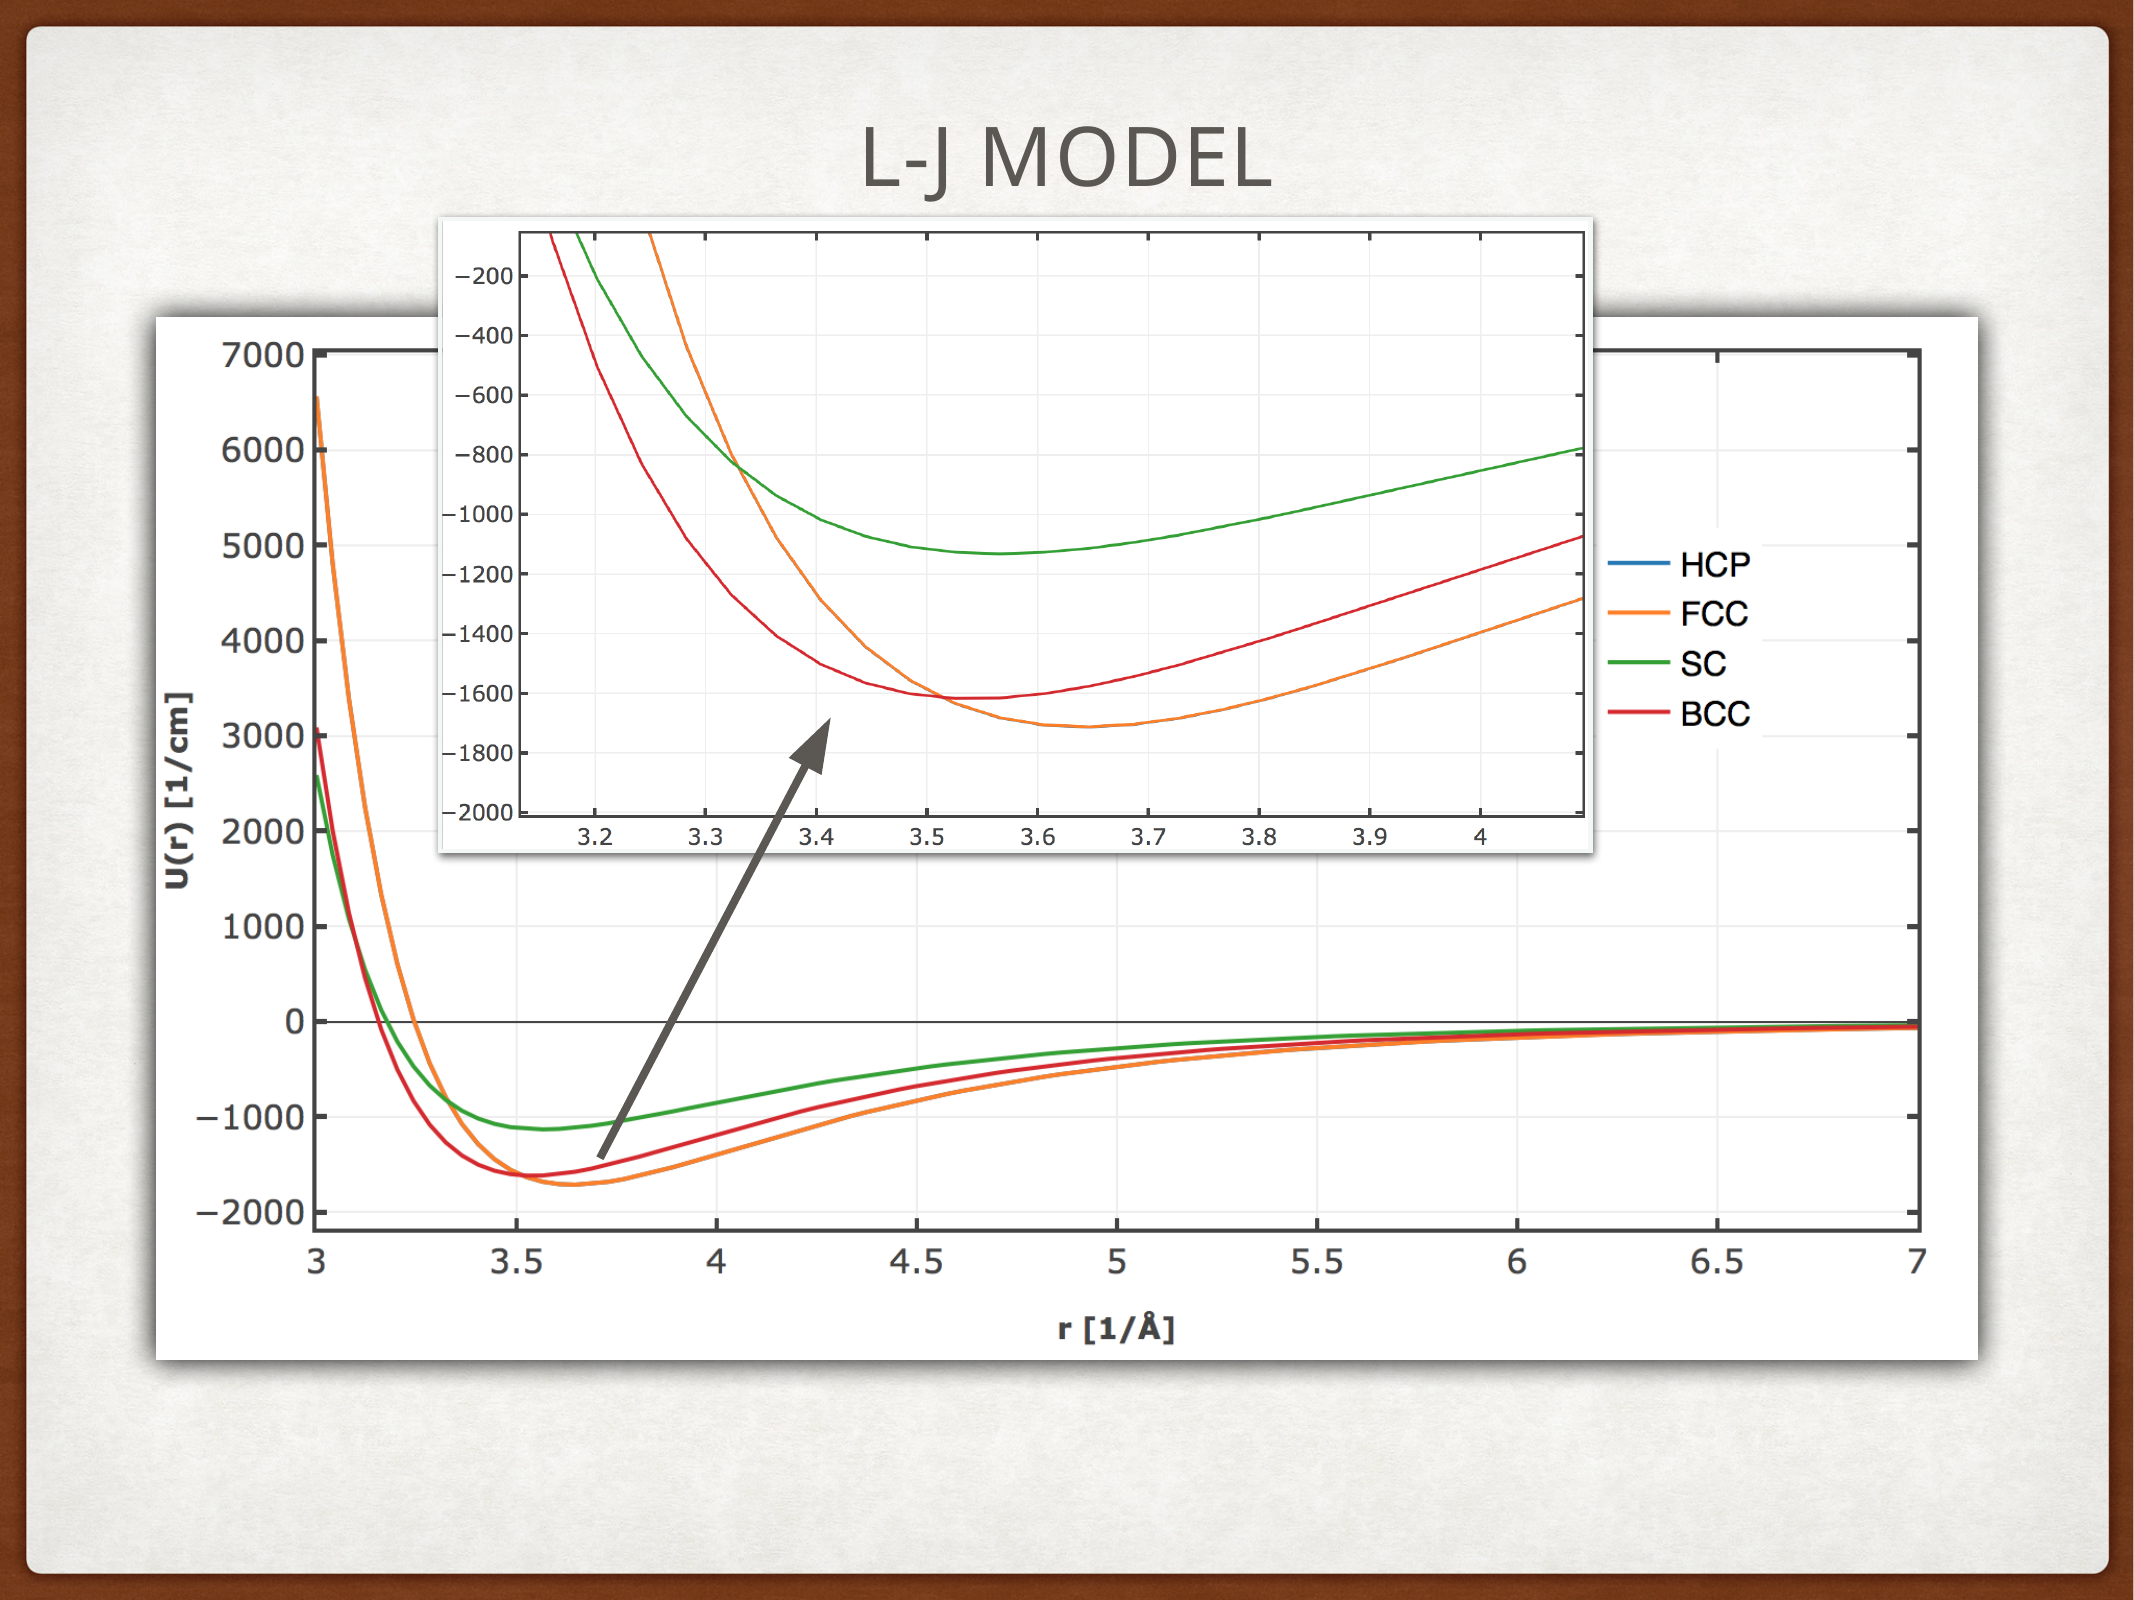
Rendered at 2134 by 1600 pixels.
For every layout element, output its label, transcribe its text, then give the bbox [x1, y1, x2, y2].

picture [0, 0, 2134, 1600]
title L-J Model [109, 95, 2024, 220]
